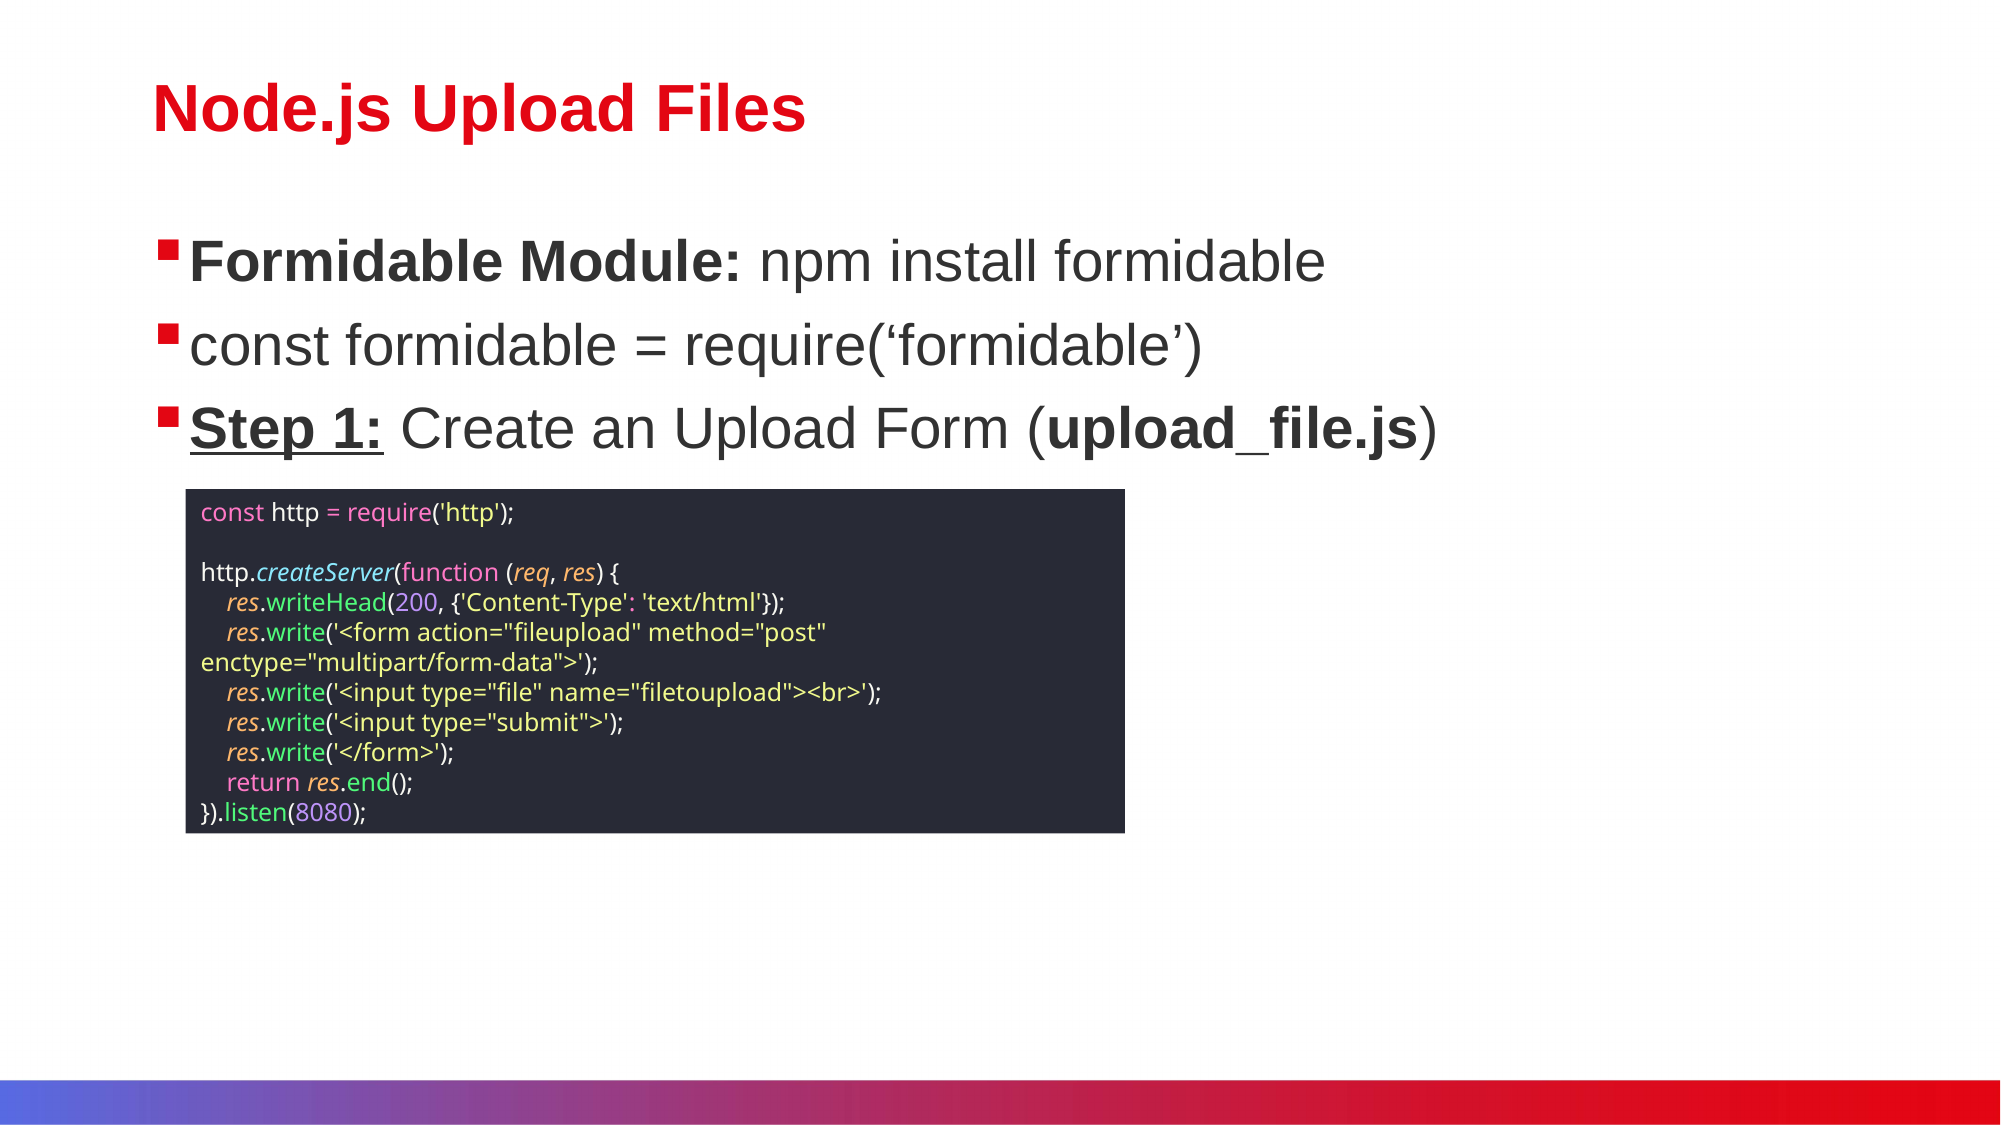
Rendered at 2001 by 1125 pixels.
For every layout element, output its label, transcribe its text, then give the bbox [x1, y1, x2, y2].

title Node.js Upload Files [137, 66, 1863, 155]
list Formidable Module: npm install formidable const formidable = require(‘formidable’) Step 1: Create an Upload Form (upload_file.js) [137, 223, 1863, 992]
picture [0, 0, 2001, 1125]
text_box const http = require('http'); http.createServer(function (req, res) { res.writeHead(200, {'Content-Type': 'text/html'}); res.write('<form action="fileupload" method="post" enctype="multipart/form-data">'); res.write('<input type="file" name="filetoupload"><br>'); res.write('<input type="submit">'); res.write('</form>'); return res.end(); }).listen(8080); [185, 489, 1125, 834]
